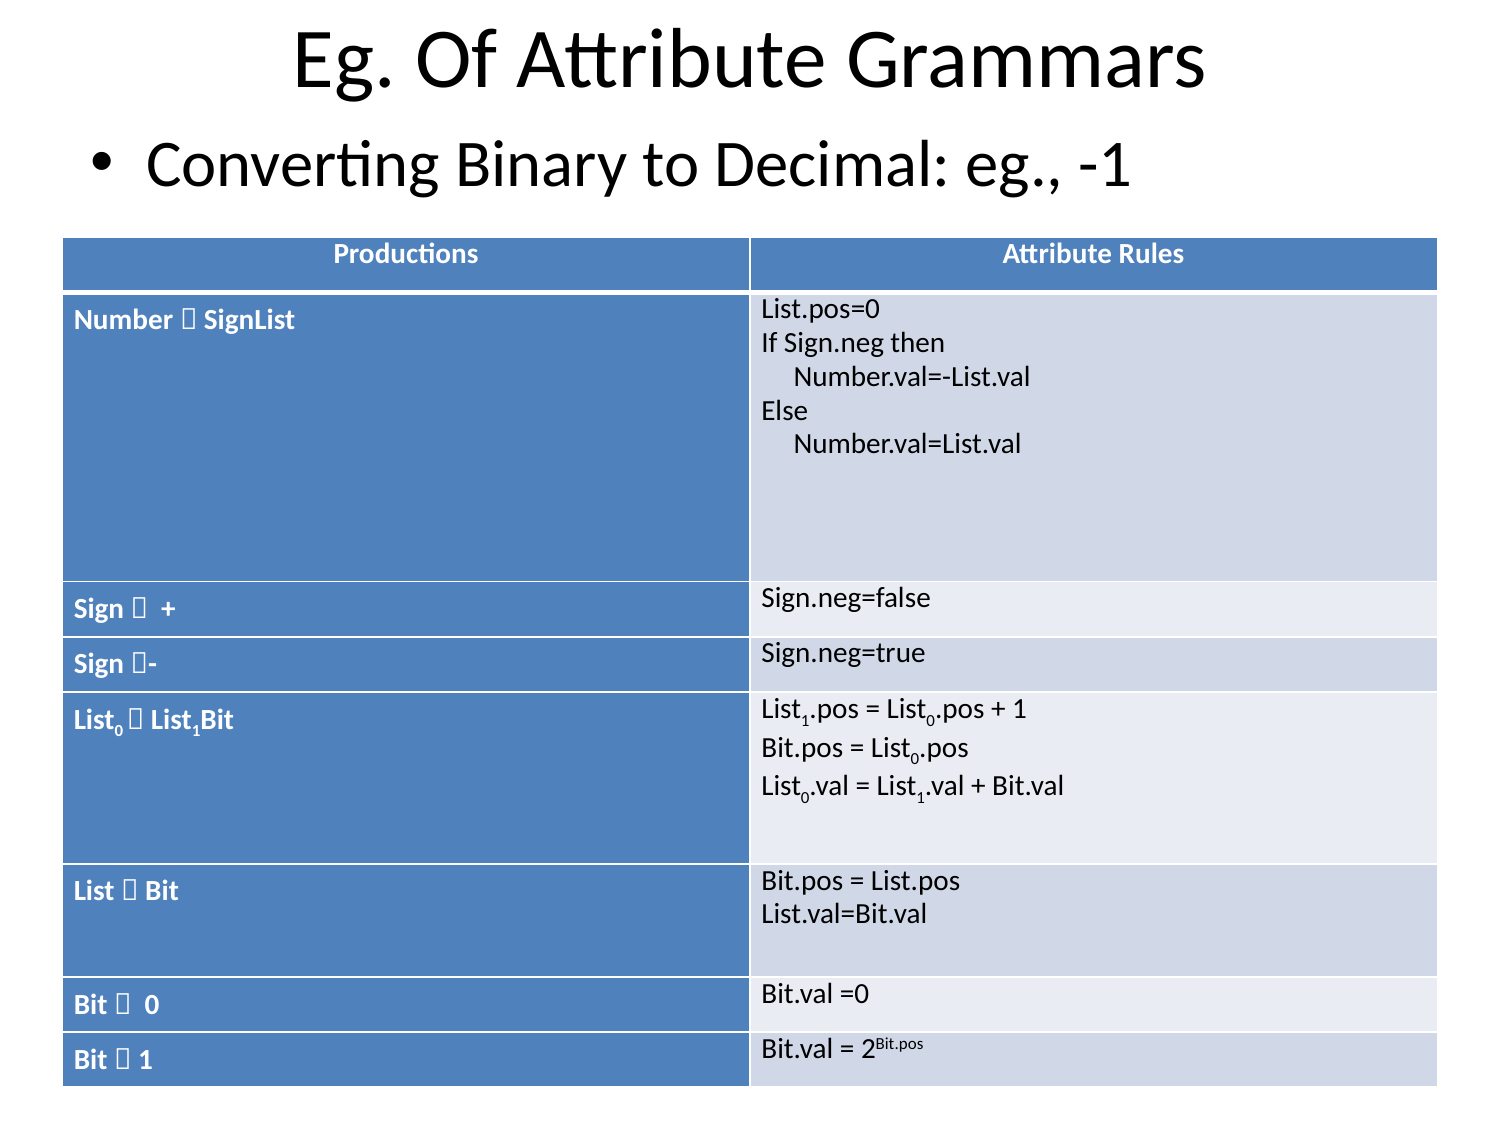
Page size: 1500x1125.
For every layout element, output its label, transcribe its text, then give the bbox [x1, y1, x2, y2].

table_cell Sign  + [63, 582, 749, 636]
table_cell Bit.pos = List.pos List.val=Bit.val [751, 865, 1437, 976]
table_cell Bit.val =0 [751, 978, 1437, 1031]
table_cell Sign.neg=false [751, 582, 1437, 636]
table_cell List.pos=0 If Sign.neg then Number.val=-List.val Else Number.val=List.val [751, 295, 1437, 581]
table_cell Bit  1 [63, 1033, 749, 1086]
table_cell Bit.val = 2Bit.pos [751, 1033, 1437, 1086]
table_cell Bit  0 [63, 978, 749, 1031]
title Eg. Of Attribute Grammars [75, 0, 1425, 112]
table_cell Sign - [63, 638, 749, 691]
table_cell Sign.neg=true [751, 638, 1437, 691]
table_cell List  Bit [63, 865, 749, 976]
table_cell Number  SignList [63, 295, 749, 581]
table_cell List1.pos = List0.pos + 1 Bit.pos = List0.pos List0.val = List1.val + Bit.val [751, 693, 1437, 863]
table_cell List0  List1Bit [63, 693, 749, 863]
table_header Attribute Rules [751, 238, 1437, 290]
table_header Productions [63, 238, 749, 290]
list Converting Binary to Decimal: eg., -1 [75, 112, 1425, 237]
